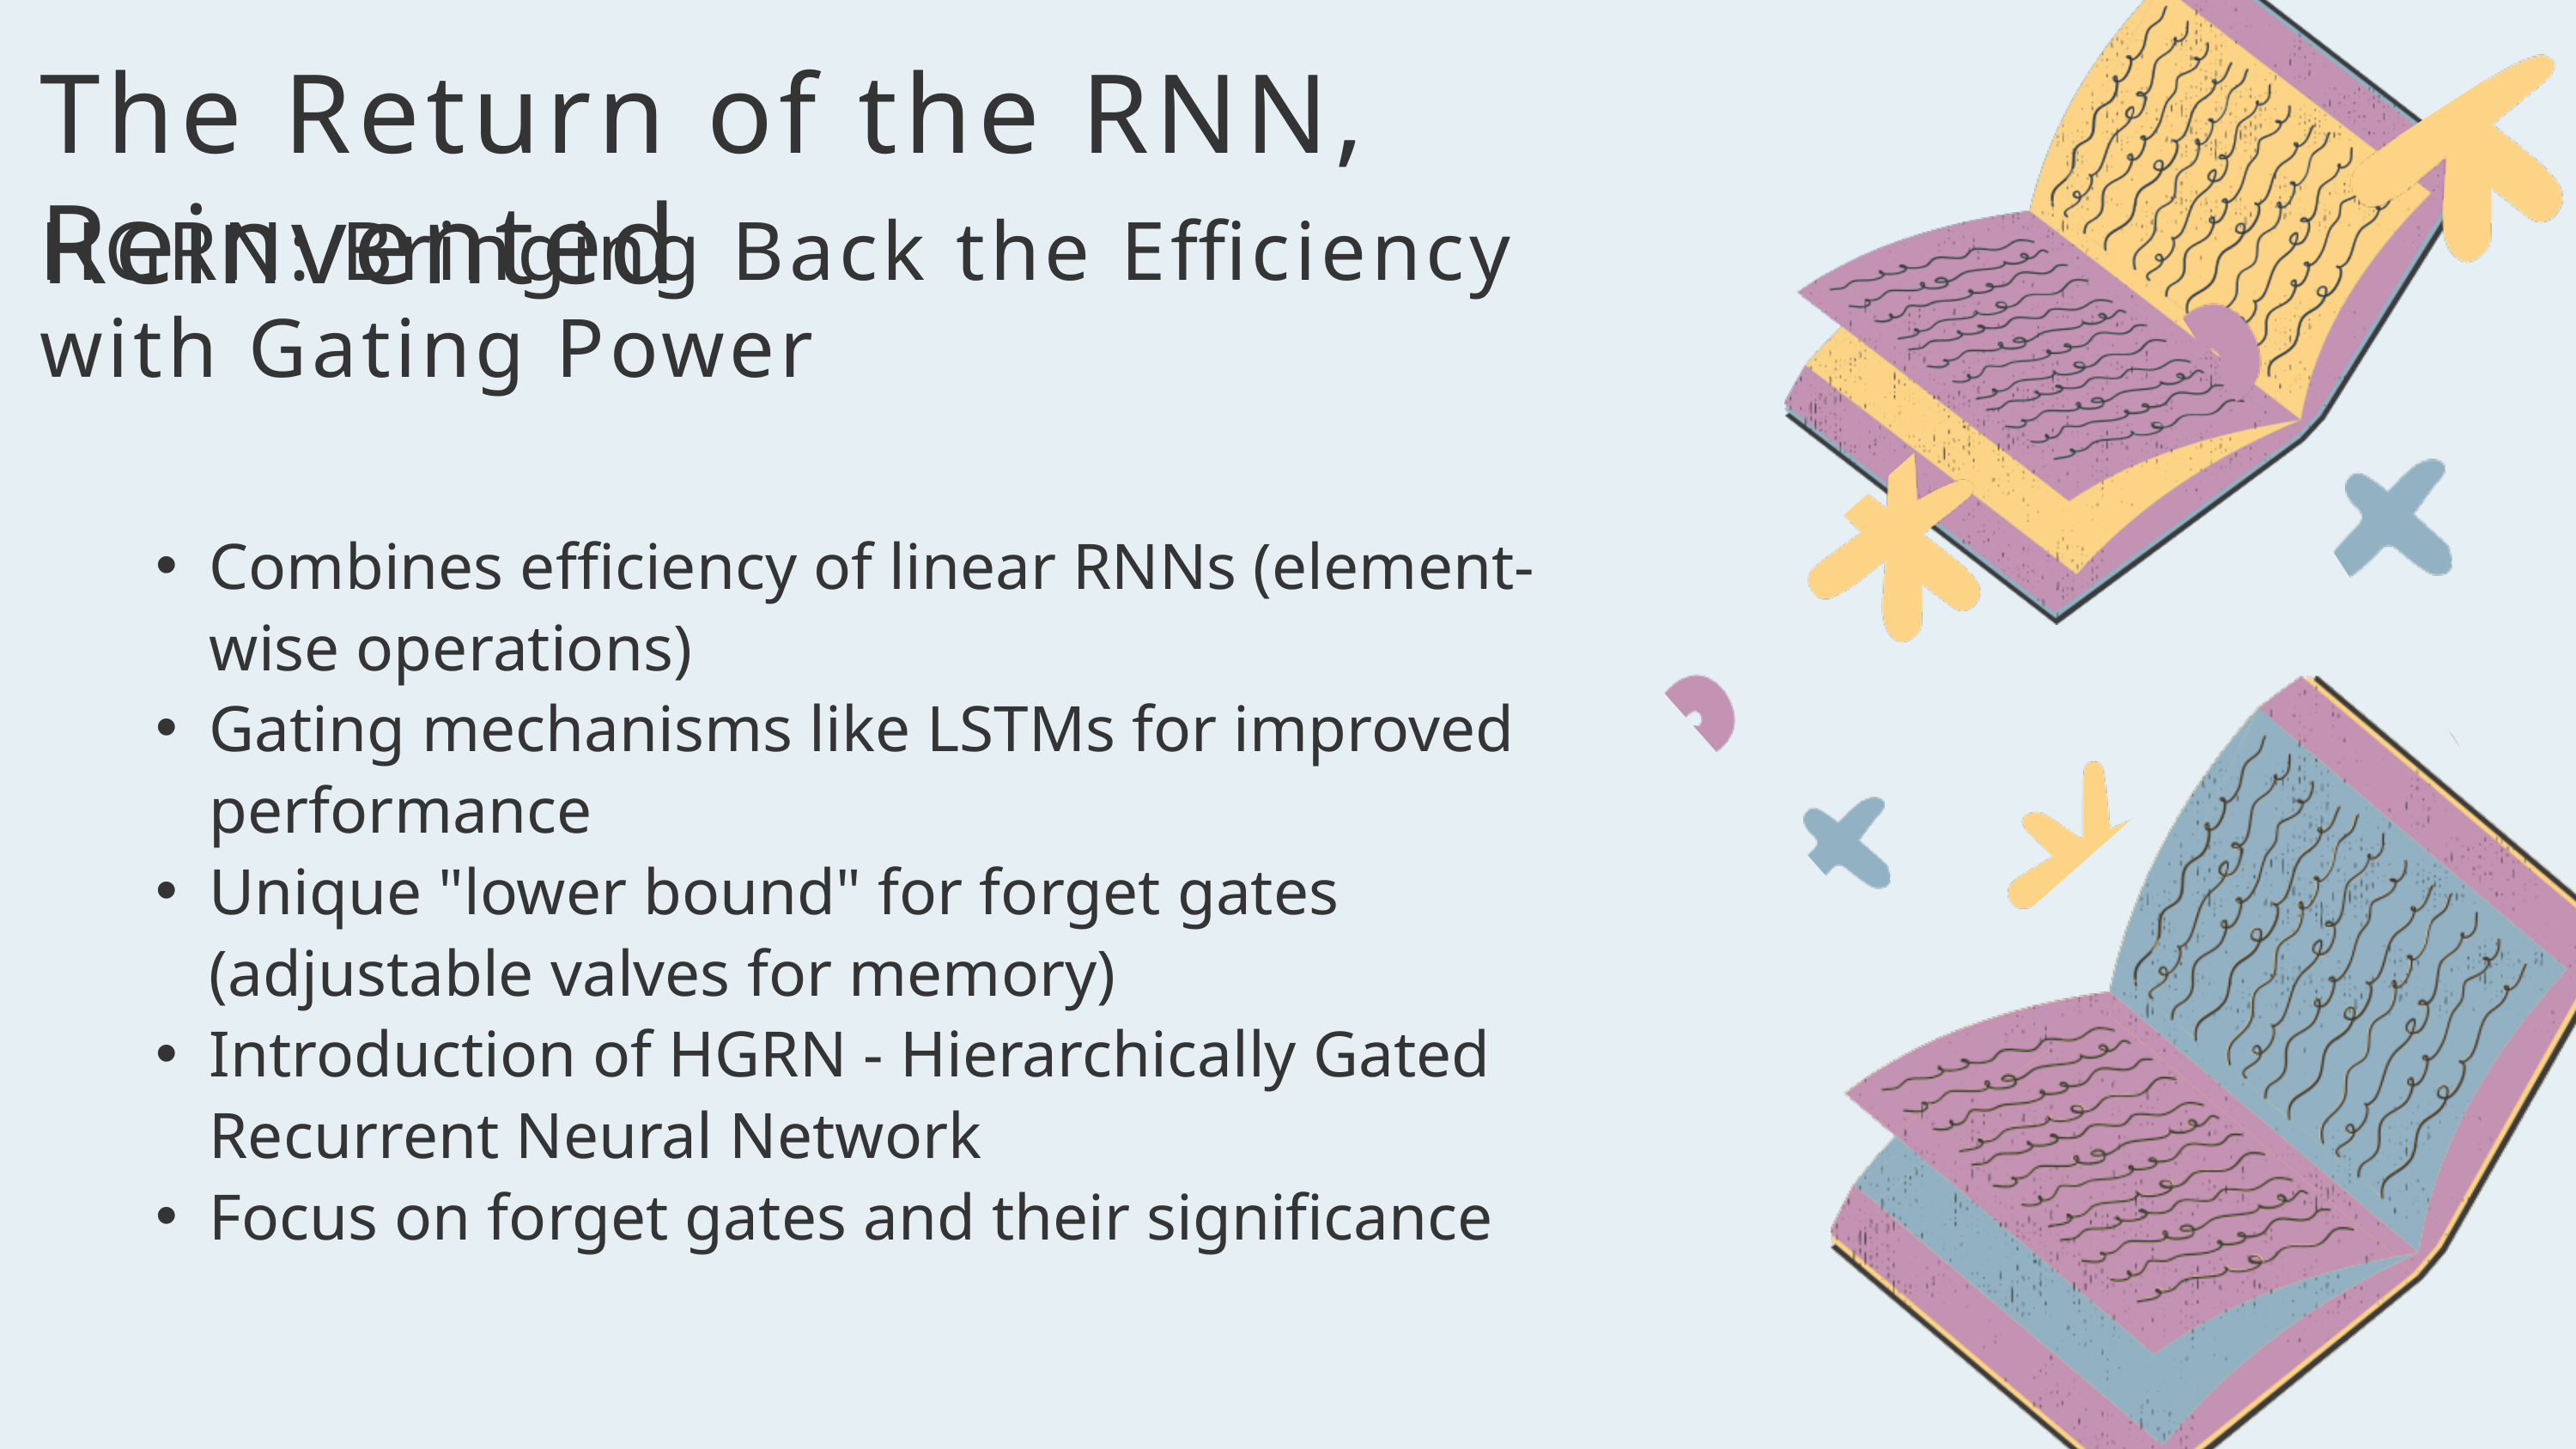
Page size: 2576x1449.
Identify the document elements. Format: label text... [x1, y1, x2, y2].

text_box [1830, 676, 2576, 1449]
text_box The Return of the RNN, Reinvented [39, 43, 1852, 456]
text_box Combines efficiency of linear RNNs (element-wise operations) Gating mechanisms like LSTMs for improved performance Unique "lower bound" for forget gates (adjustable valves for memory) Introduction of HGRN - Hierarchically Gated Recurrent Neural Network Focus on forget gates and their significance [102, 520, 1571, 1334]
text_box [2162, 21, 2576, 814]
text_box HGRN: Bringing Back the Efficiency with Gating Power [39, 200, 1704, 394]
text_box [1784, 0, 2483, 626]
text_box [1655, 420, 2229, 996]
